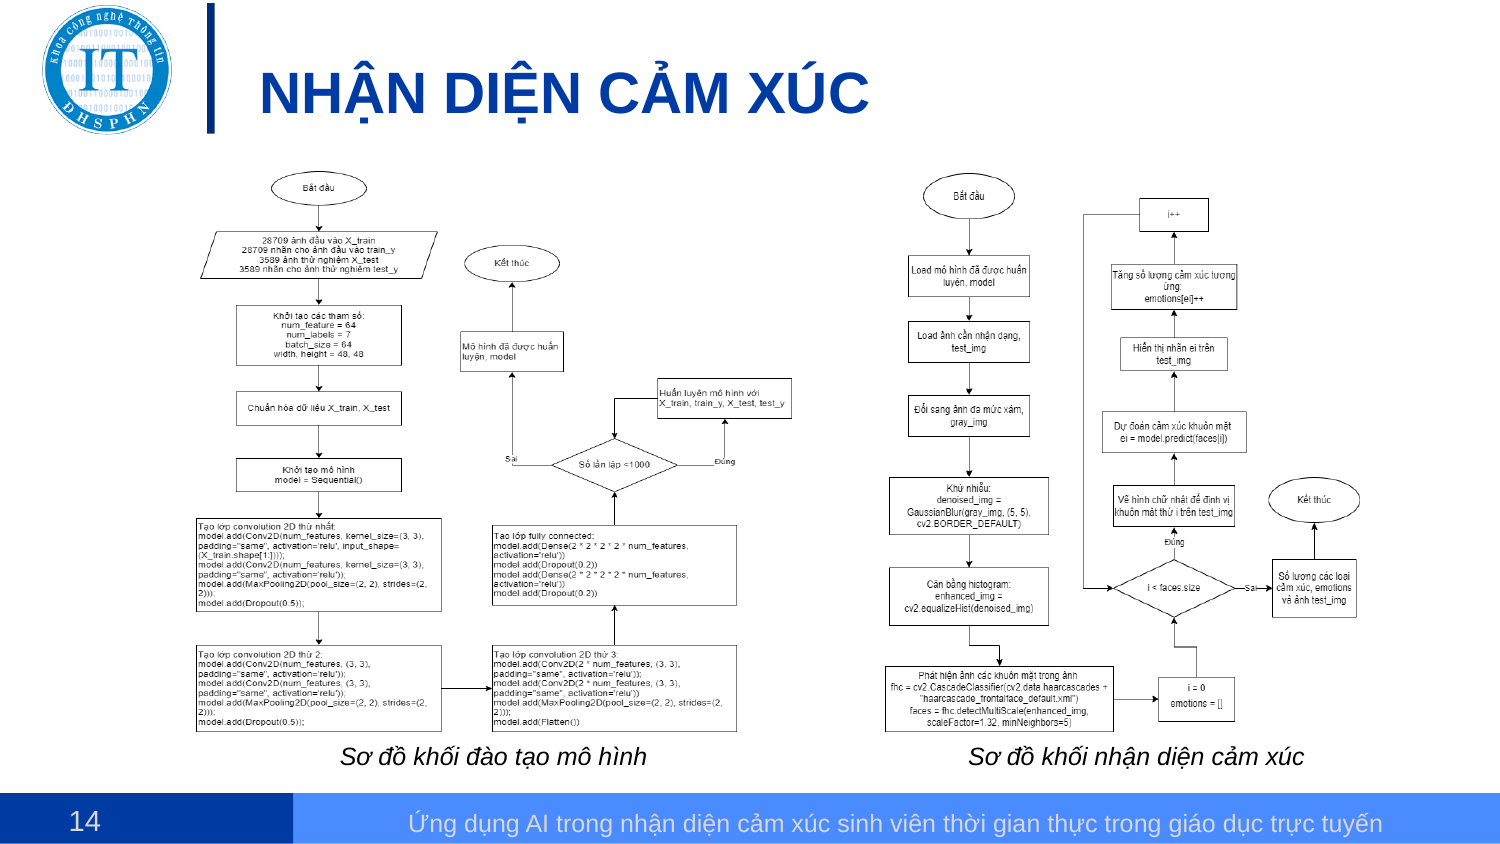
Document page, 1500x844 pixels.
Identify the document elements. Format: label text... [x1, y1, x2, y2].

picture [196, 171, 792, 732]
title NHẬN DIỆN CẢM XÚC [244, 39, 1360, 134]
picture [37, 0, 178, 141]
picture [885, 173, 1360, 732]
text_box Sơ đồ khối đào tạo mô hình [325, 741, 664, 779]
text_box [205, 1, 217, 136]
text_box Sơ đồ khối nhận diện cảm xúc [953, 740, 1321, 779]
